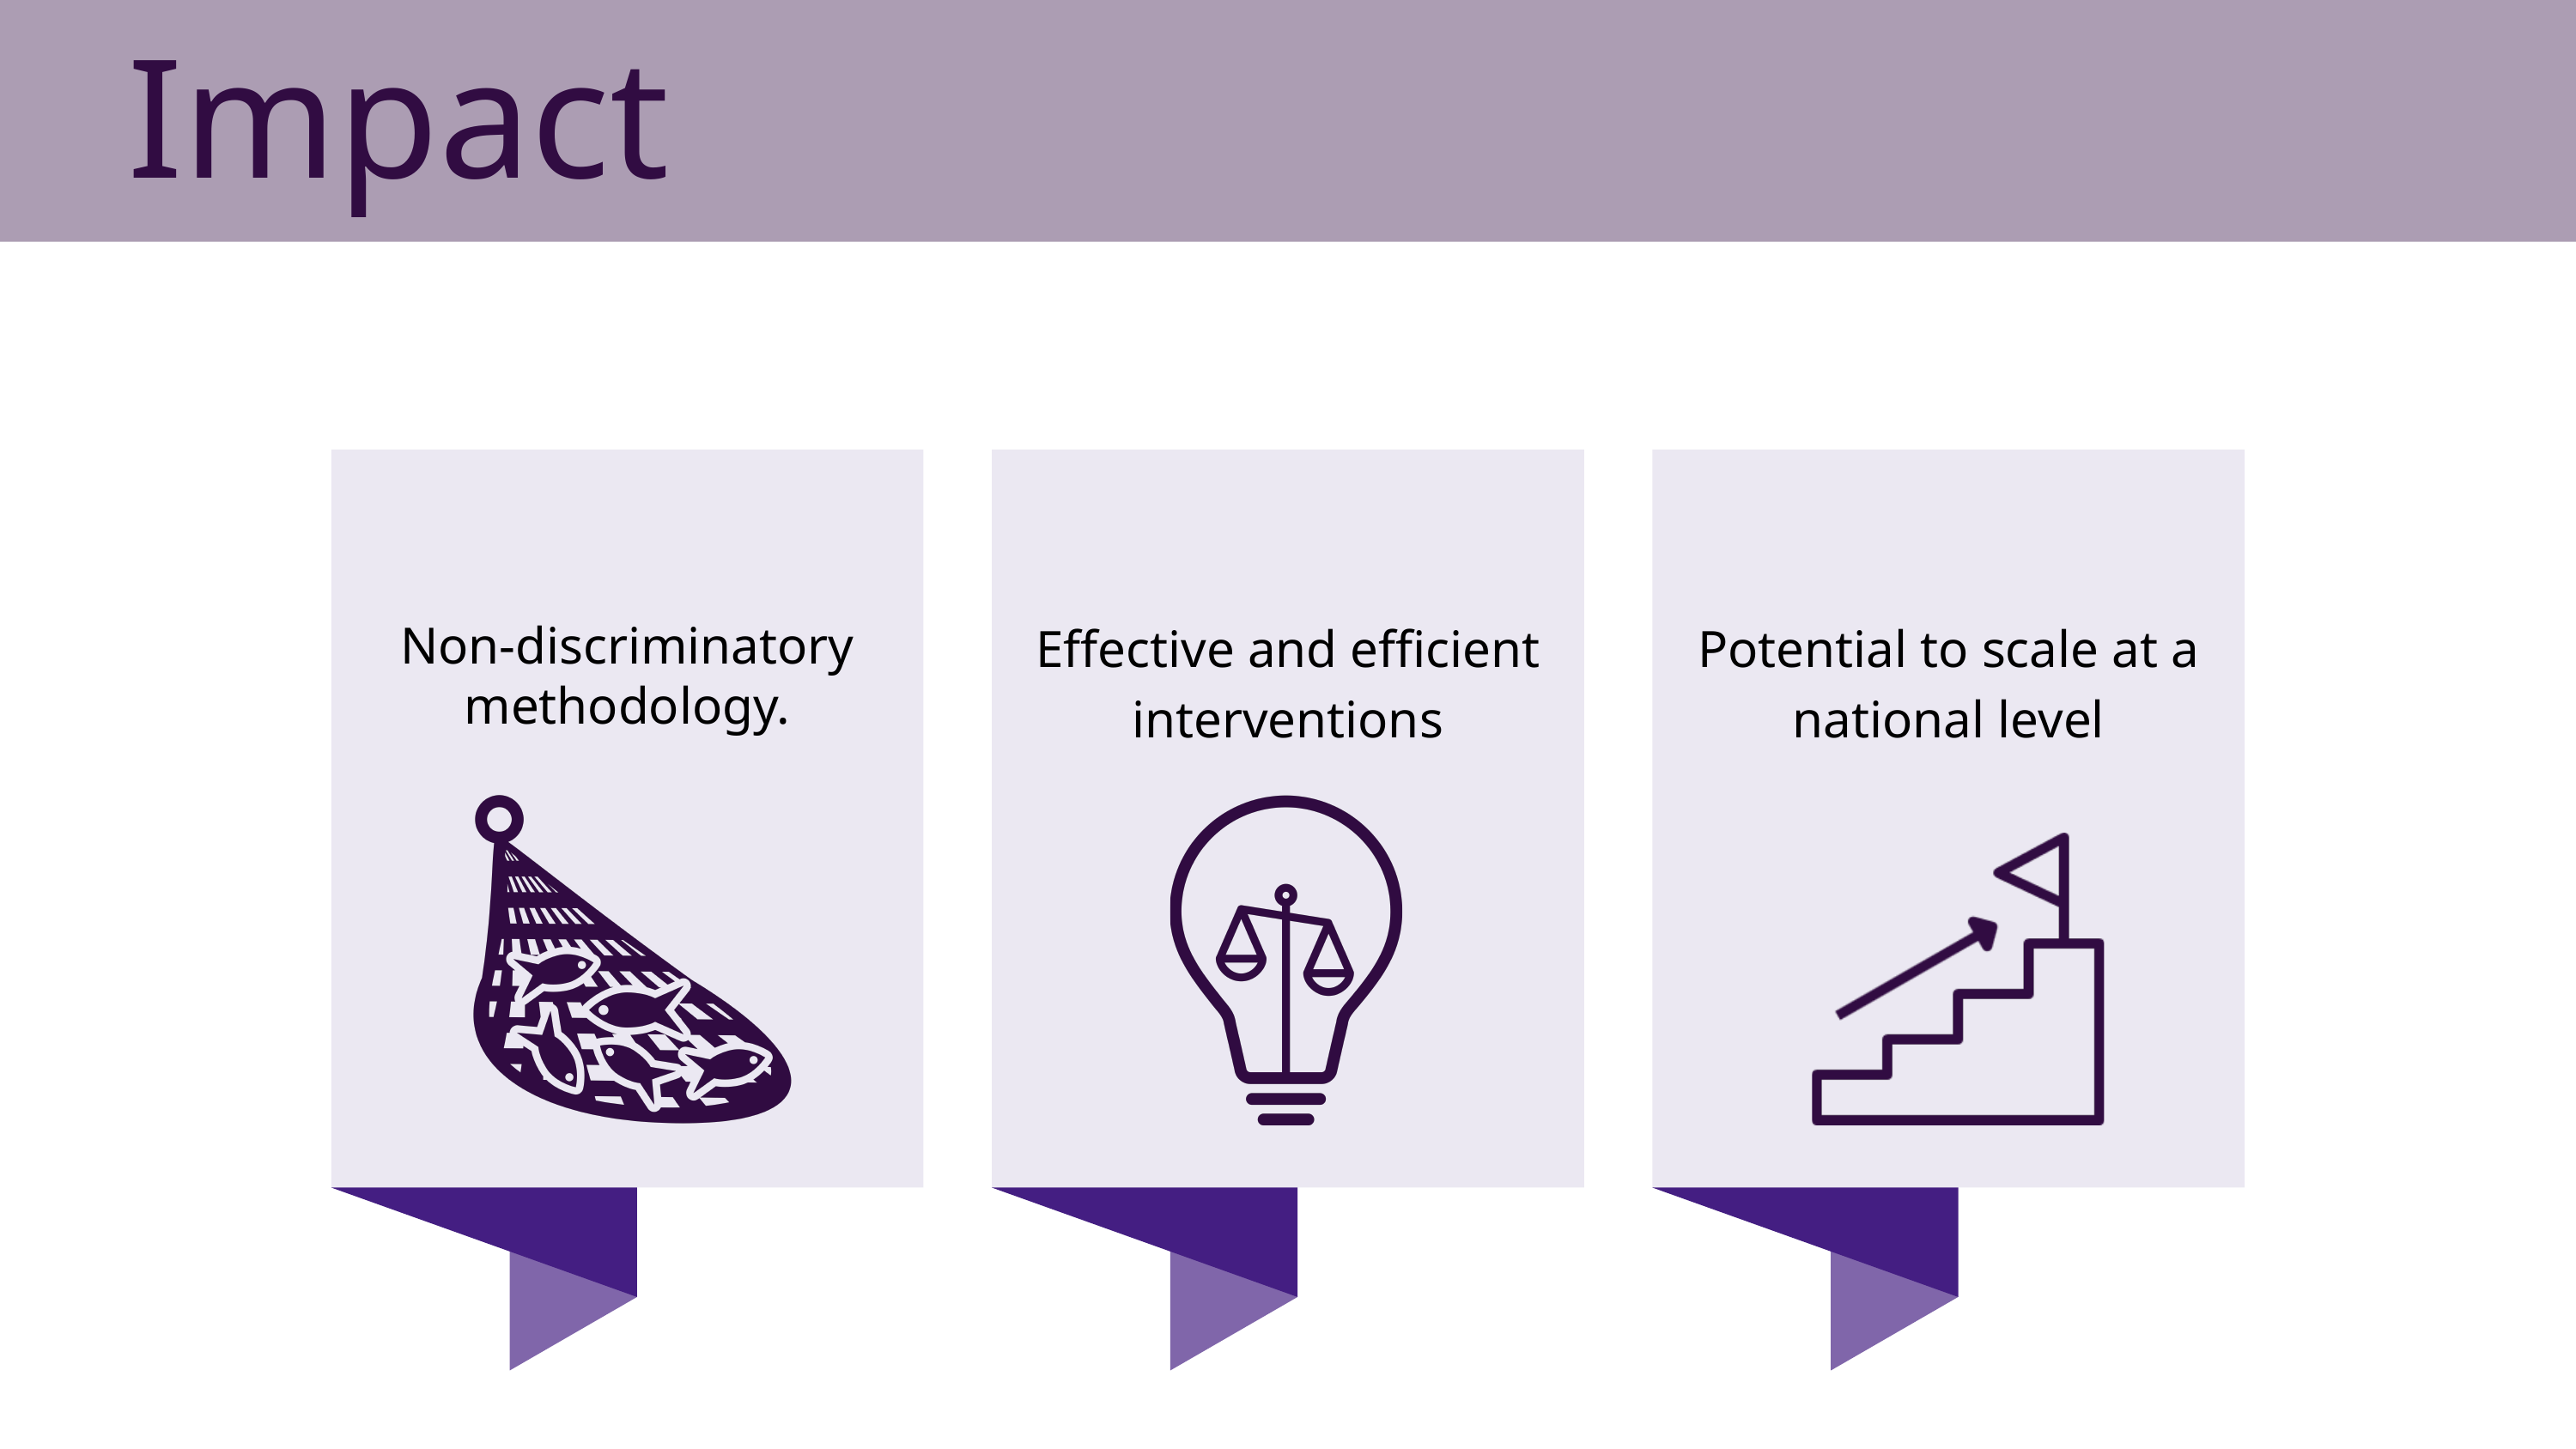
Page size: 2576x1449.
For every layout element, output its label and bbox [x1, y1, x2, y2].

text_box [331, 449, 924, 1188]
text_box [1160, 1233, 1308, 1361]
text_box [331, 1187, 638, 1298]
text_box [499, 1233, 647, 1361]
text_box [991, 1195, 1298, 1298]
text_box [991, 449, 1584, 1188]
text_box [0, 0, 2576, 242]
text_box [1652, 449, 2245, 1188]
text_box [1820, 1233, 1969, 1361]
text_box [1652, 1187, 1959, 1298]
